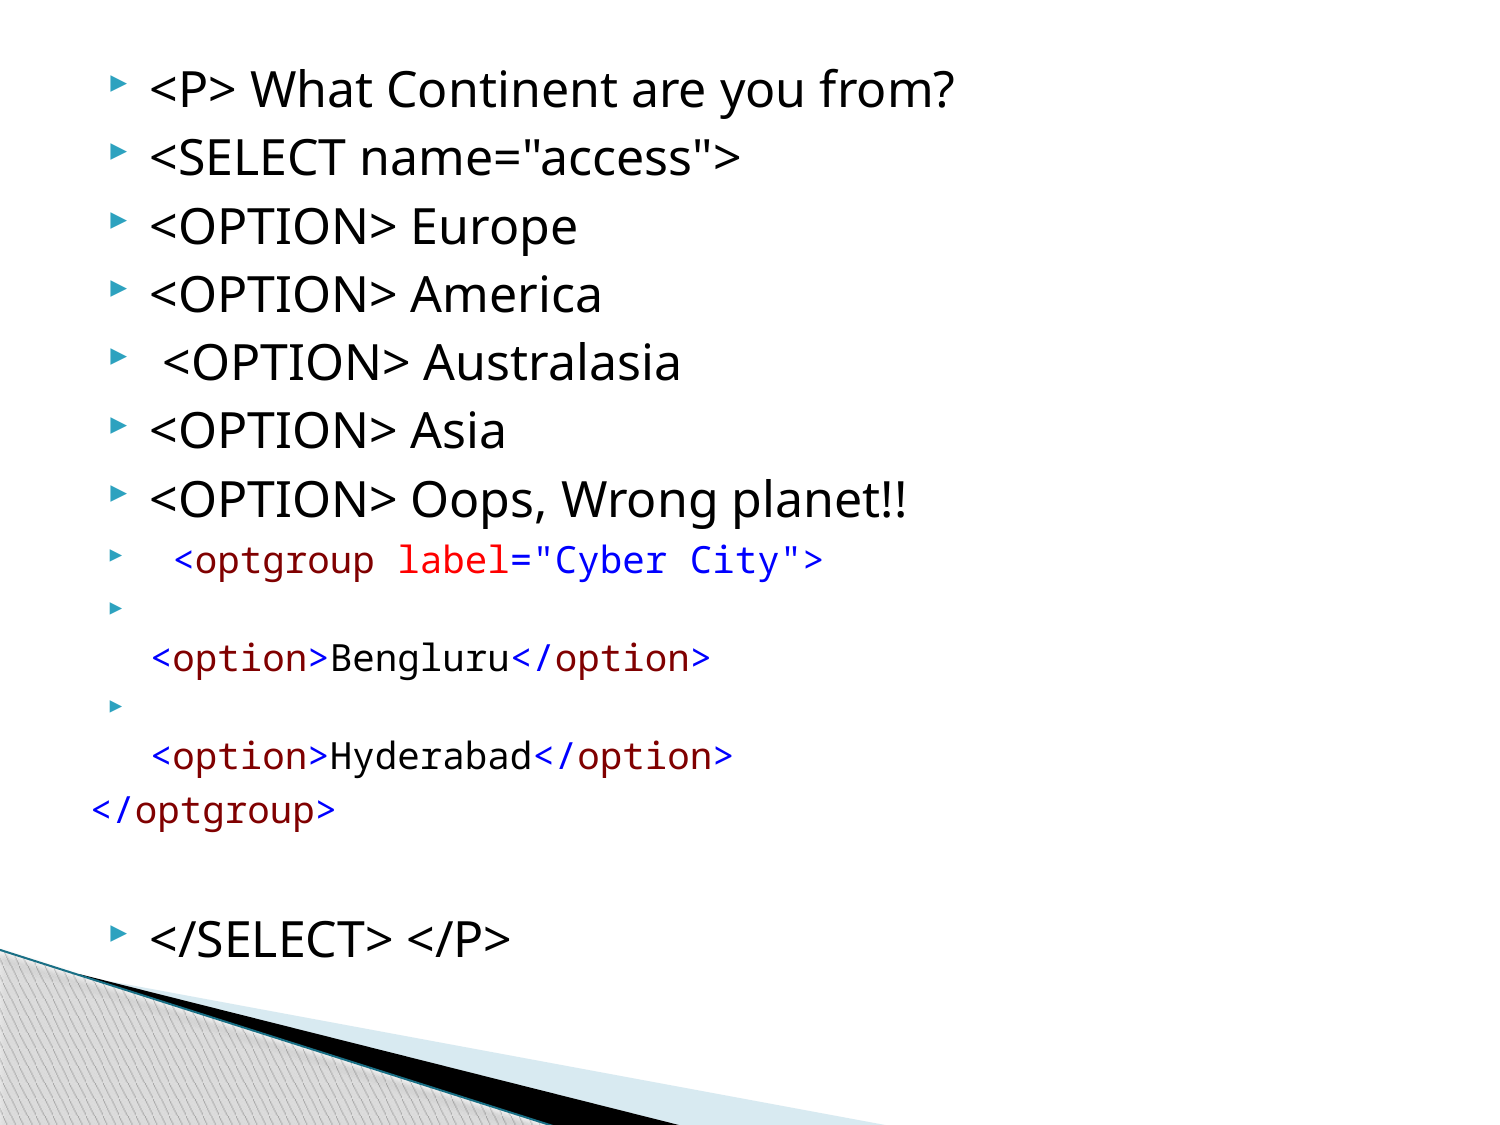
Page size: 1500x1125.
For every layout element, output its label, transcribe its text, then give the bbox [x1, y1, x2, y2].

list <P> What Continent are you from? <SELECT name="access"> <OPTION> Europe <OPTION> America <OPTION> Australasia <OPTION> Asia <OPTION> Oops, Wrong planet!! <optgroup label="Cyber City"> <option>Bengluru</option> <option>Hyderabad</option> </optgroup> </SELECT> </P> [75, 50, 1425, 1005]
